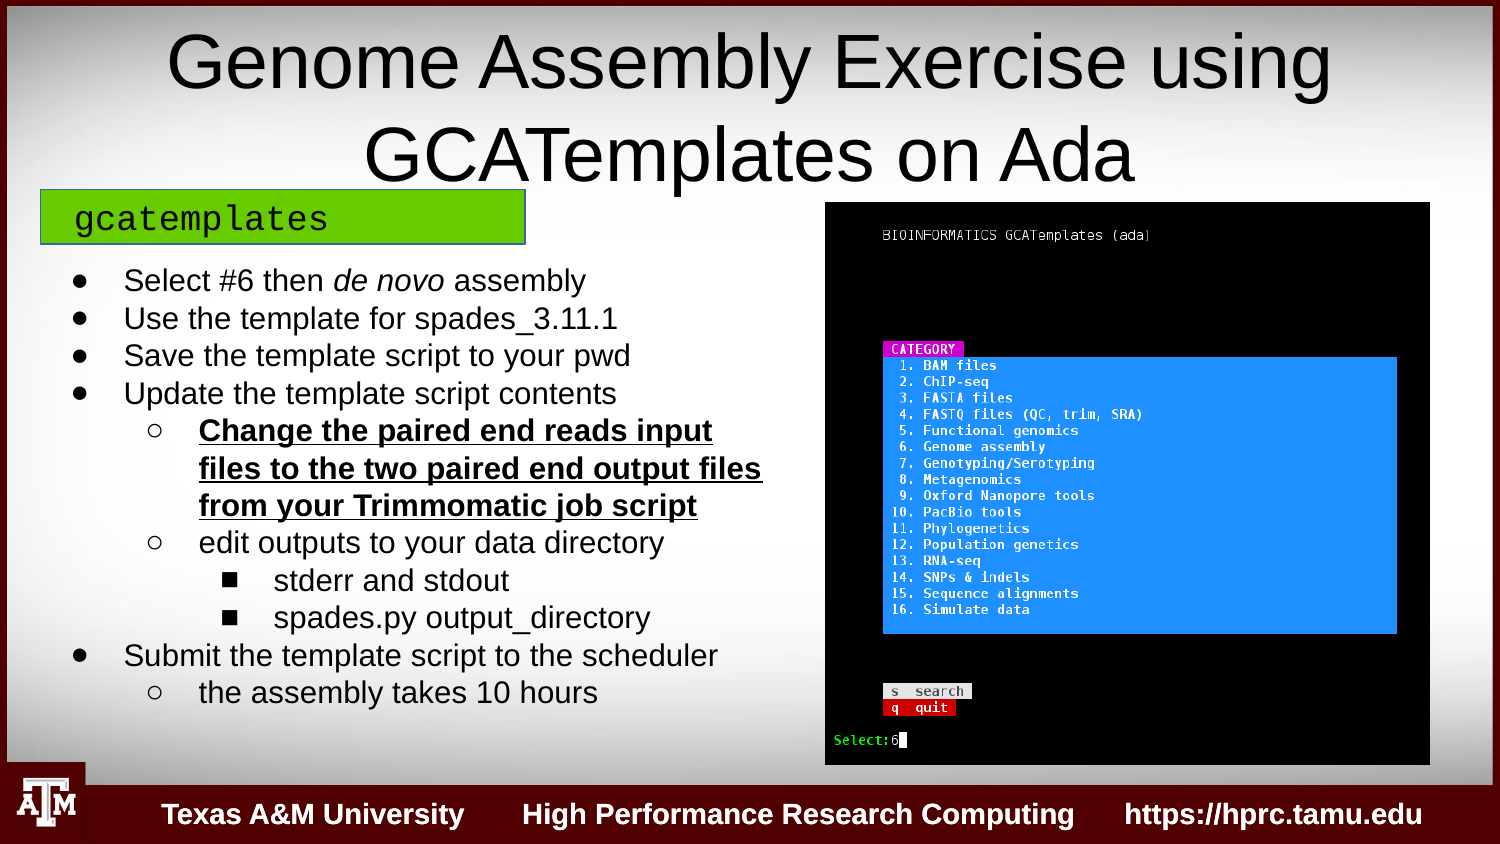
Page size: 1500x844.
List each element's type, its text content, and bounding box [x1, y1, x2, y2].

text_box Genome Assembly Exercise using GCATemplates on Ada [74, 30, 1425, 178]
text_box Select #6 then de novo assembly Use the template for spades_3.11.1 Save the template script to your pwd Update the template script contents Change the paired end reads input files to the two paired end output files from your Trimmomatic job script edit outputs to your data directory stderr and stdout spades.py output_directory Submit the template script to the scheduler the assembly takes 10 hours [36, 254, 776, 758]
picture [0, 6, 1493, 844]
text_box gcatemplates [40, 189, 525, 244]
